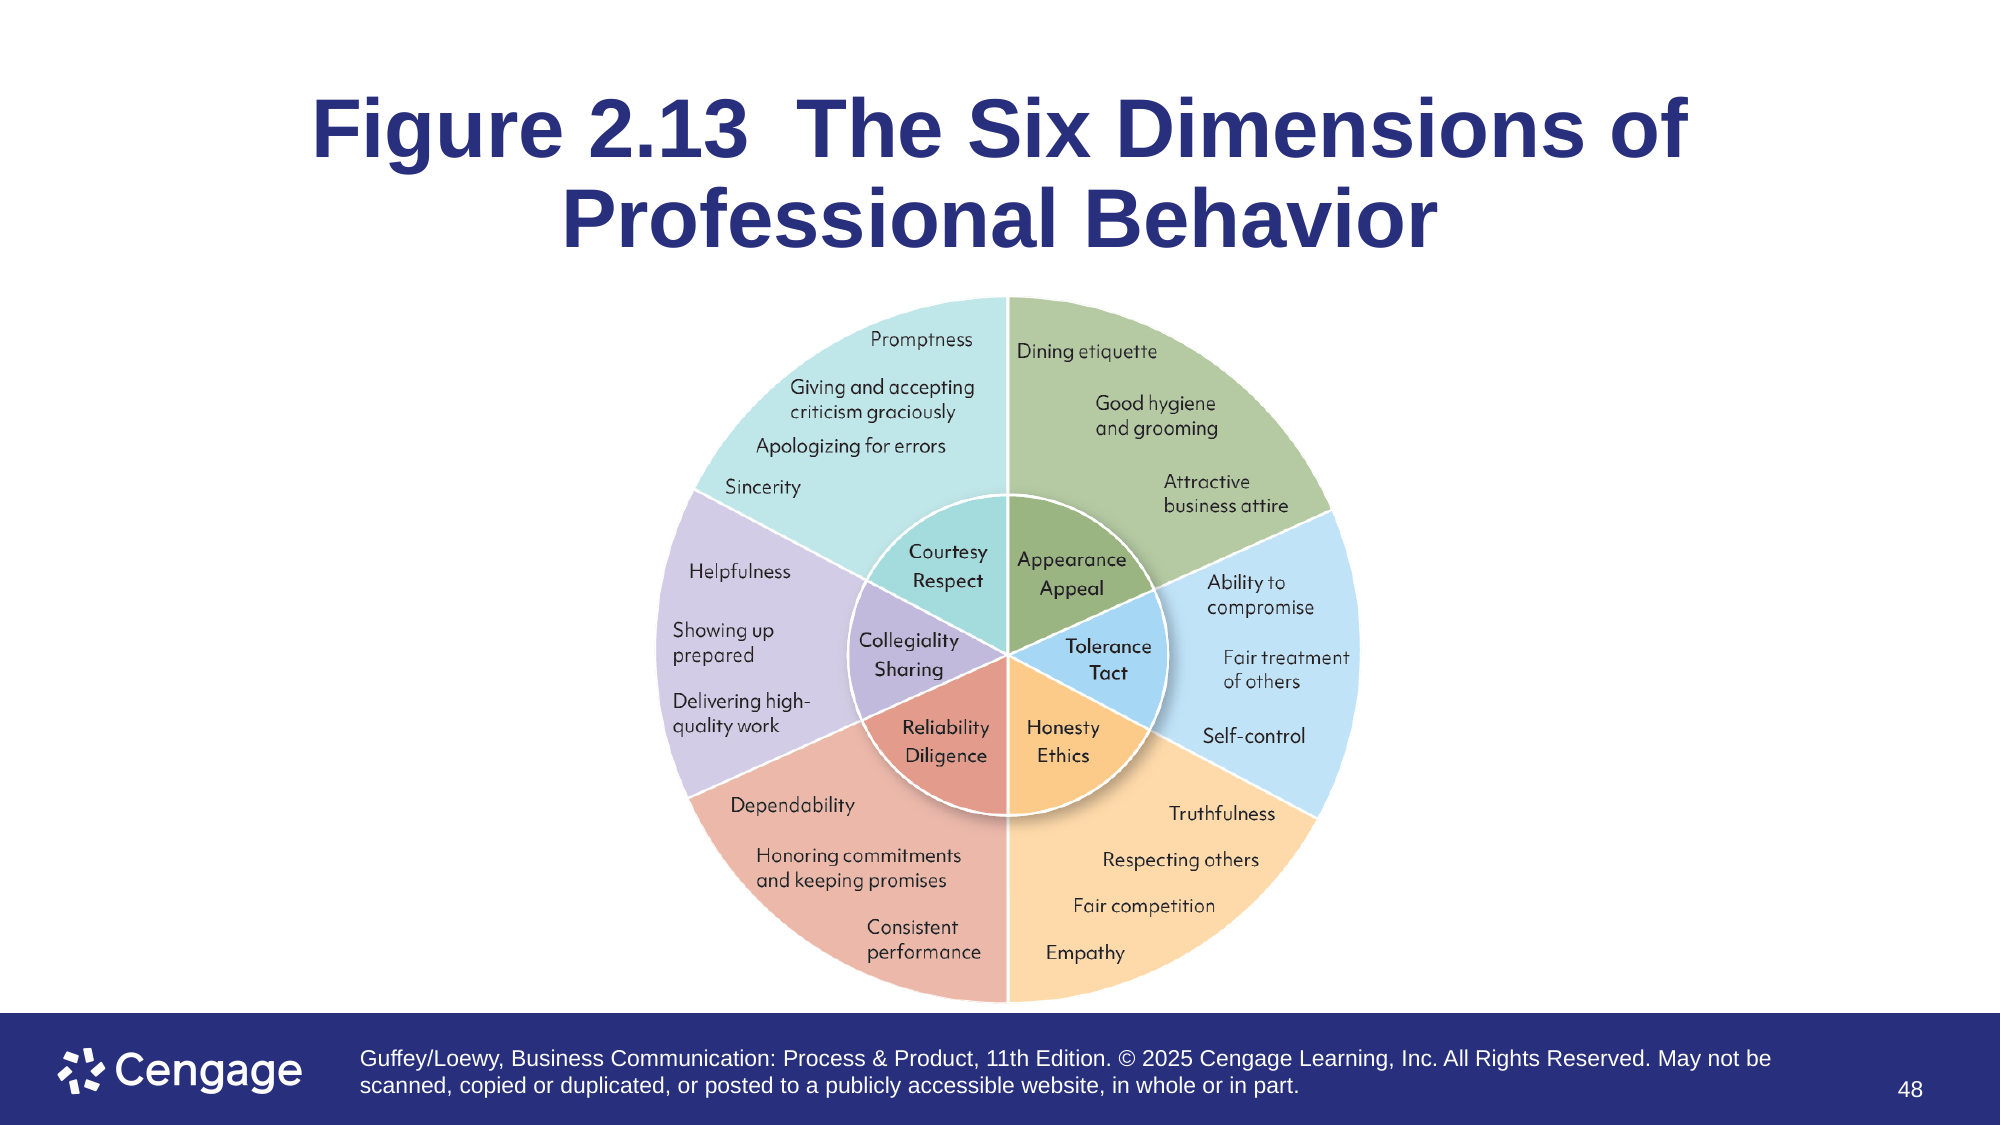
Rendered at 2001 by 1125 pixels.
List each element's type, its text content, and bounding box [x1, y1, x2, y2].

title Figure 2.13 The Six Dimensions of Professional Behavior [78, 77, 1923, 278]
picture [30, 1020, 329, 1122]
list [636, 290, 1364, 1005]
